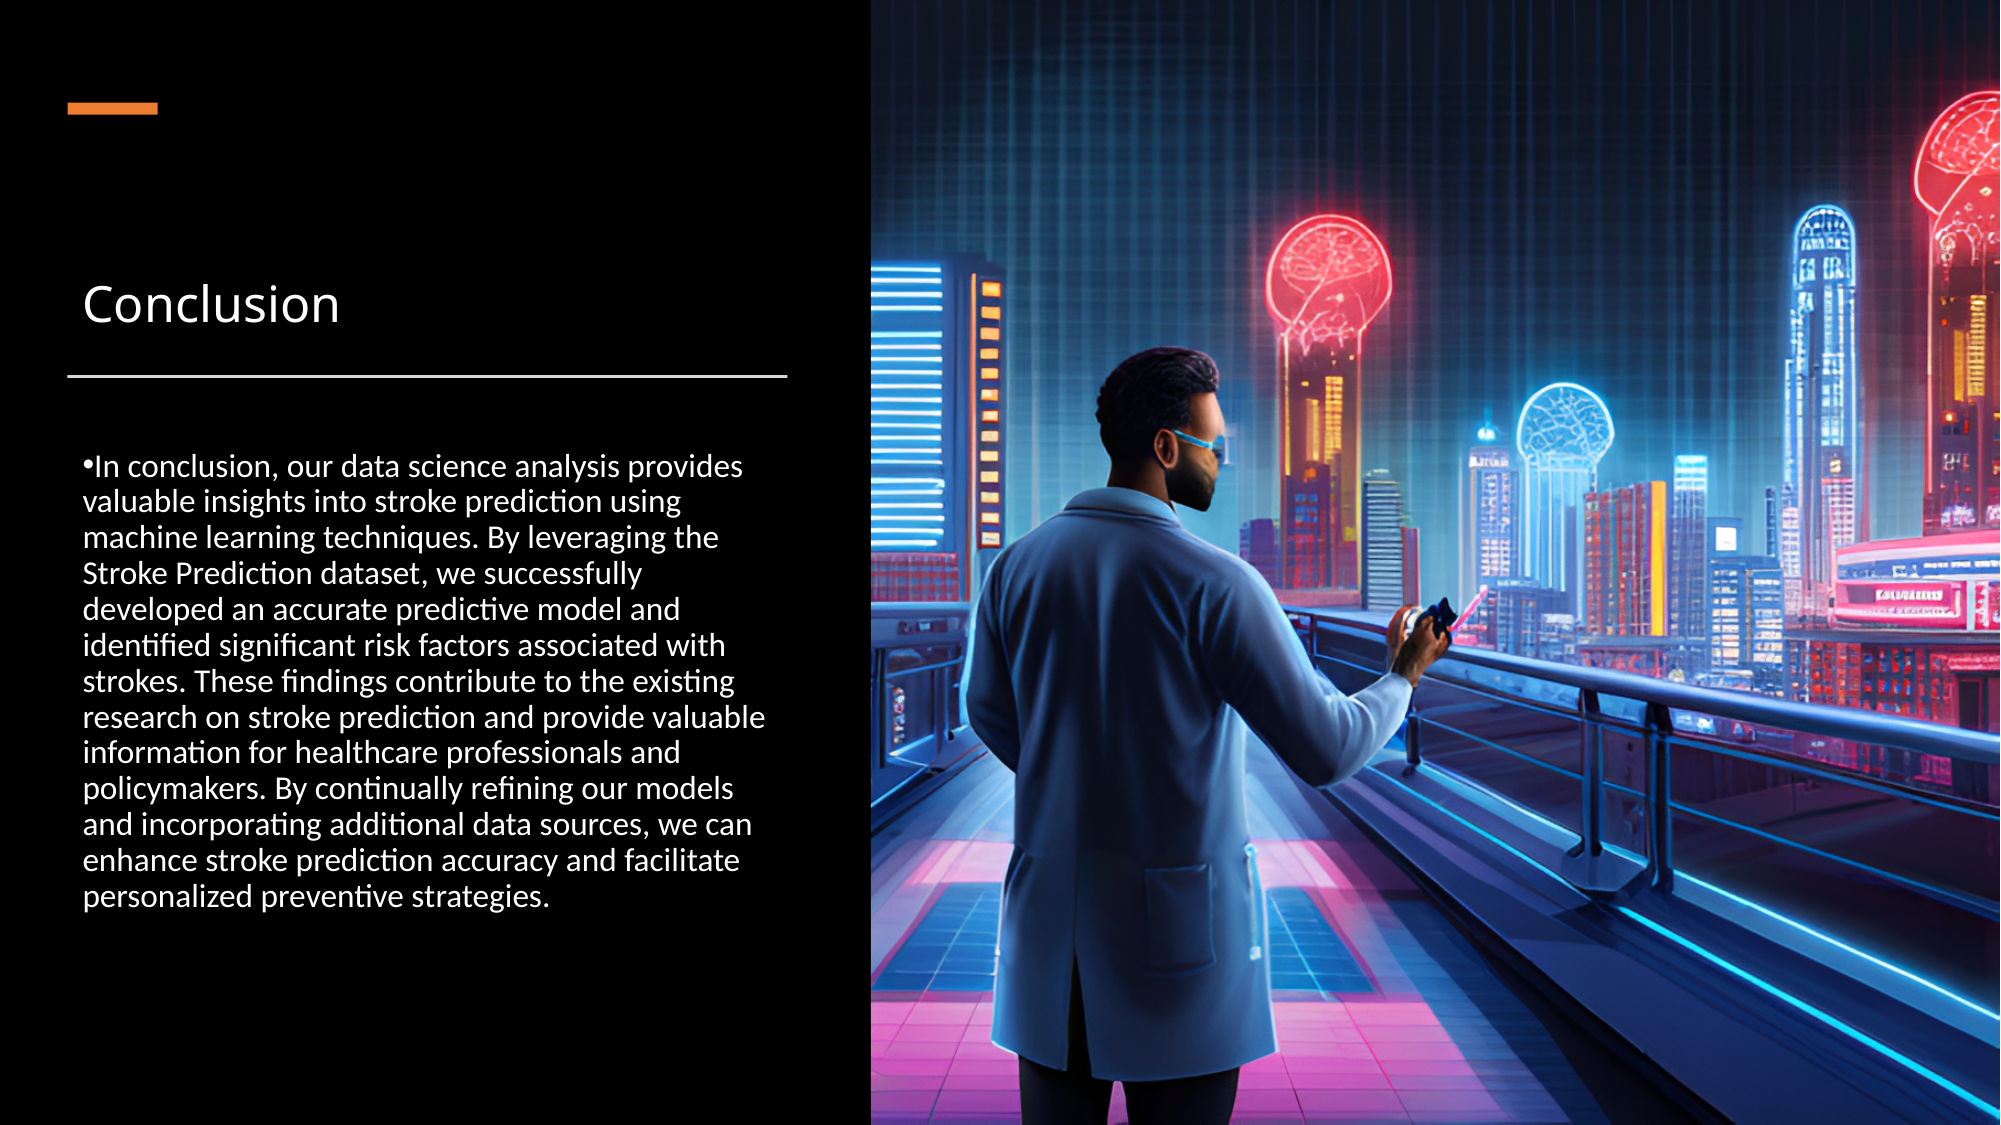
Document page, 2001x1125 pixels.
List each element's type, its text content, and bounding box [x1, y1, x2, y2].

list In conclusion, our data science analysis provides valuable insights into stroke prediction using machine learning techniques. By leveraging the Stroke Prediction dataset, we successfully developed an accurate predictive model and identified significant risk factors associated with strokes. These findings contribute to the existing research on stroke prediction and provide valuable information for healthcare professionals and policymakers. By continually refining our models and incorporating additional data sources, we can enhance stroke prediction accuracy and facilitate personalized preventive strategies. [67, 441, 806, 1029]
title Conclusion [67, 161, 804, 341]
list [870, 0, 2000, 1125]
text_box [0, 0, 860, 1125]
text_box [67, 102, 159, 116]
text_box [66, 374, 788, 379]
